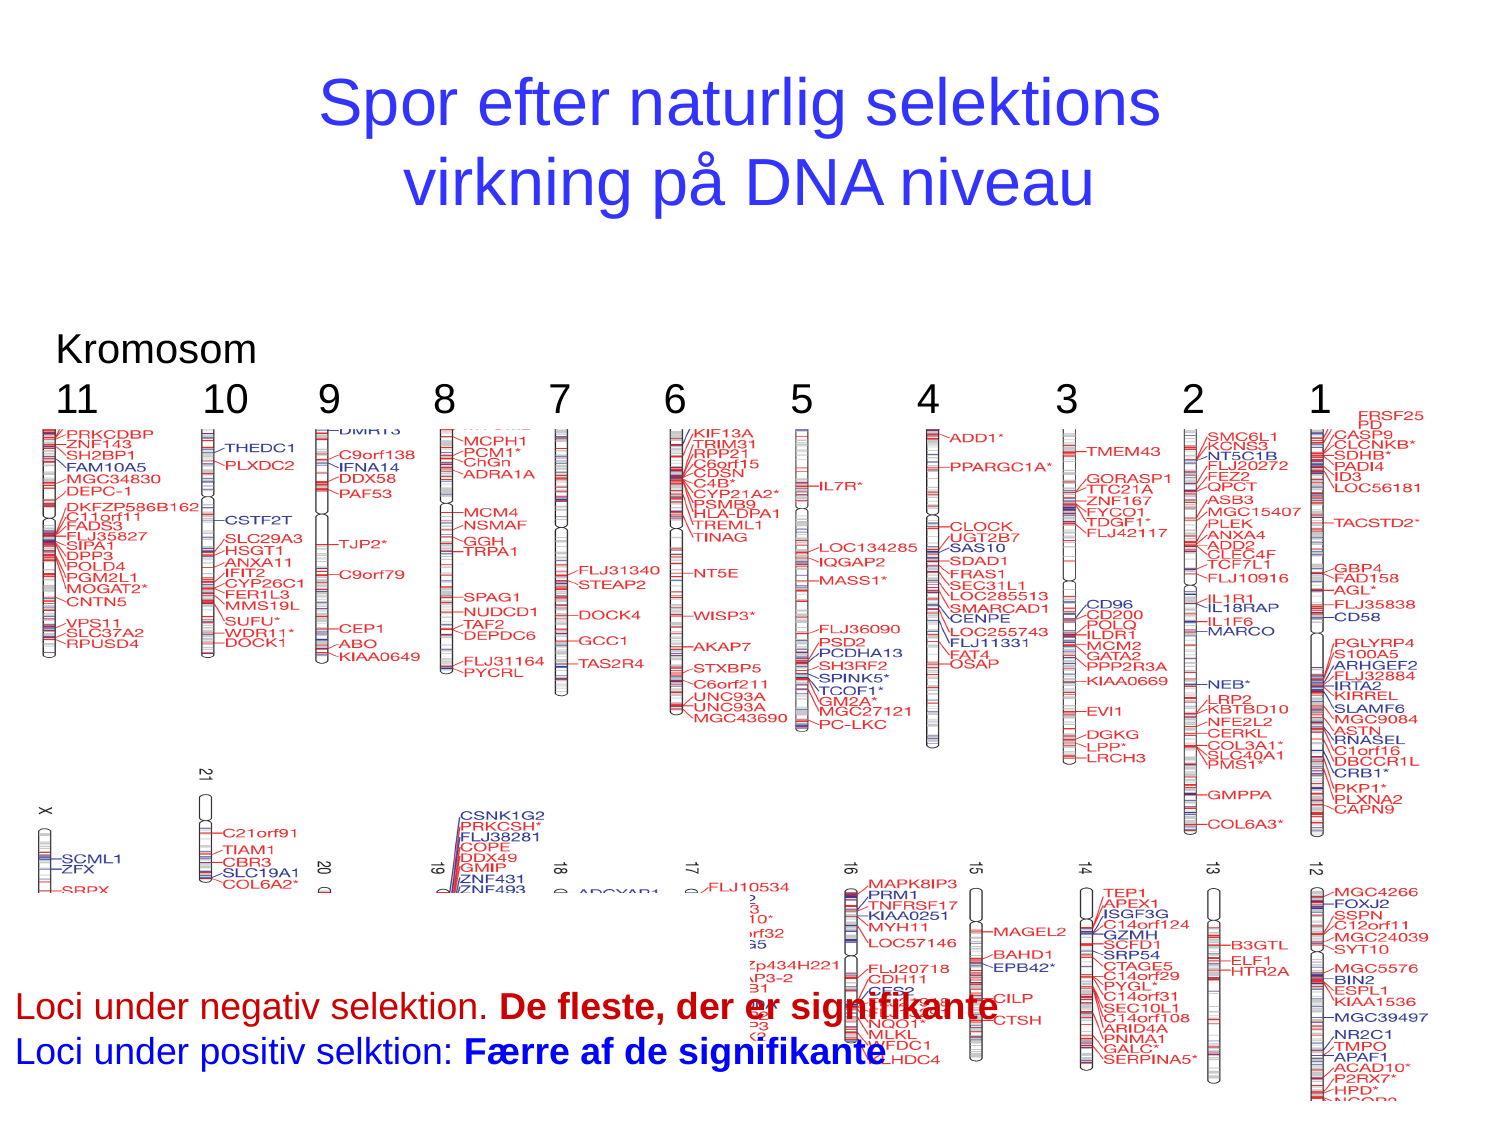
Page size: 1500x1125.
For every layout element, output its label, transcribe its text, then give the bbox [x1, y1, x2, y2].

title Spor efter naturlig selektions virkning på DNA niveau [75, 45, 1425, 233]
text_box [29, 385, 1477, 1125]
text_box Kromosom 11 10 9 8 7 6 5 4 3 2 1 [40, 314, 1359, 383]
text_box Loci under negativ selektion. De fleste, der er signifikante Loci under positiv selktion: Færre af de signifikante [0, 974, 24, 1080]
